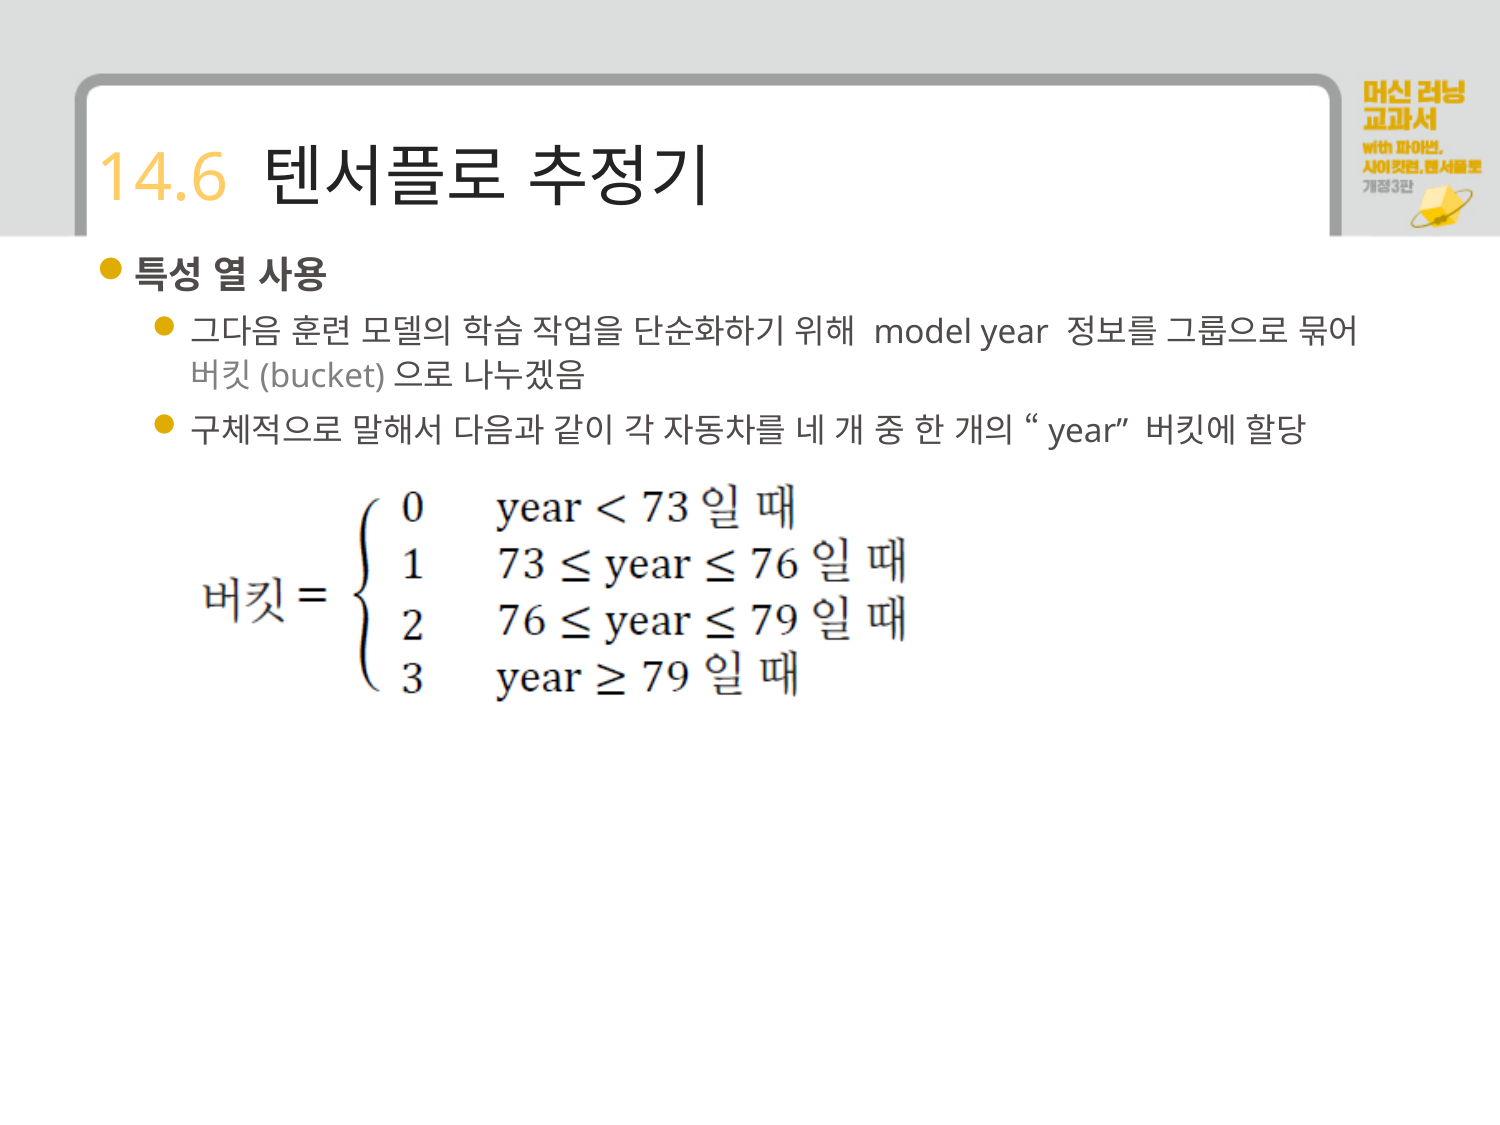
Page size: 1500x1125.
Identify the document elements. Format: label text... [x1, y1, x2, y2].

picture [0, 0, 1500, 1125]
list 특성 열 사용 그다음 훈련 모델의 학습 작업을 단순화하기 위해 model year 정보를 그룹으로 묶어 버킷(bucket)으로 나누겠음 구체적으로 말해서 다음과 같이 각 자동차를 네 개 중 한 개의 “year” 버킷에 할당 [81, 239, 1440, 1054]
title 14.6 텐서플로 추정기 [81, 90, 1412, 222]
